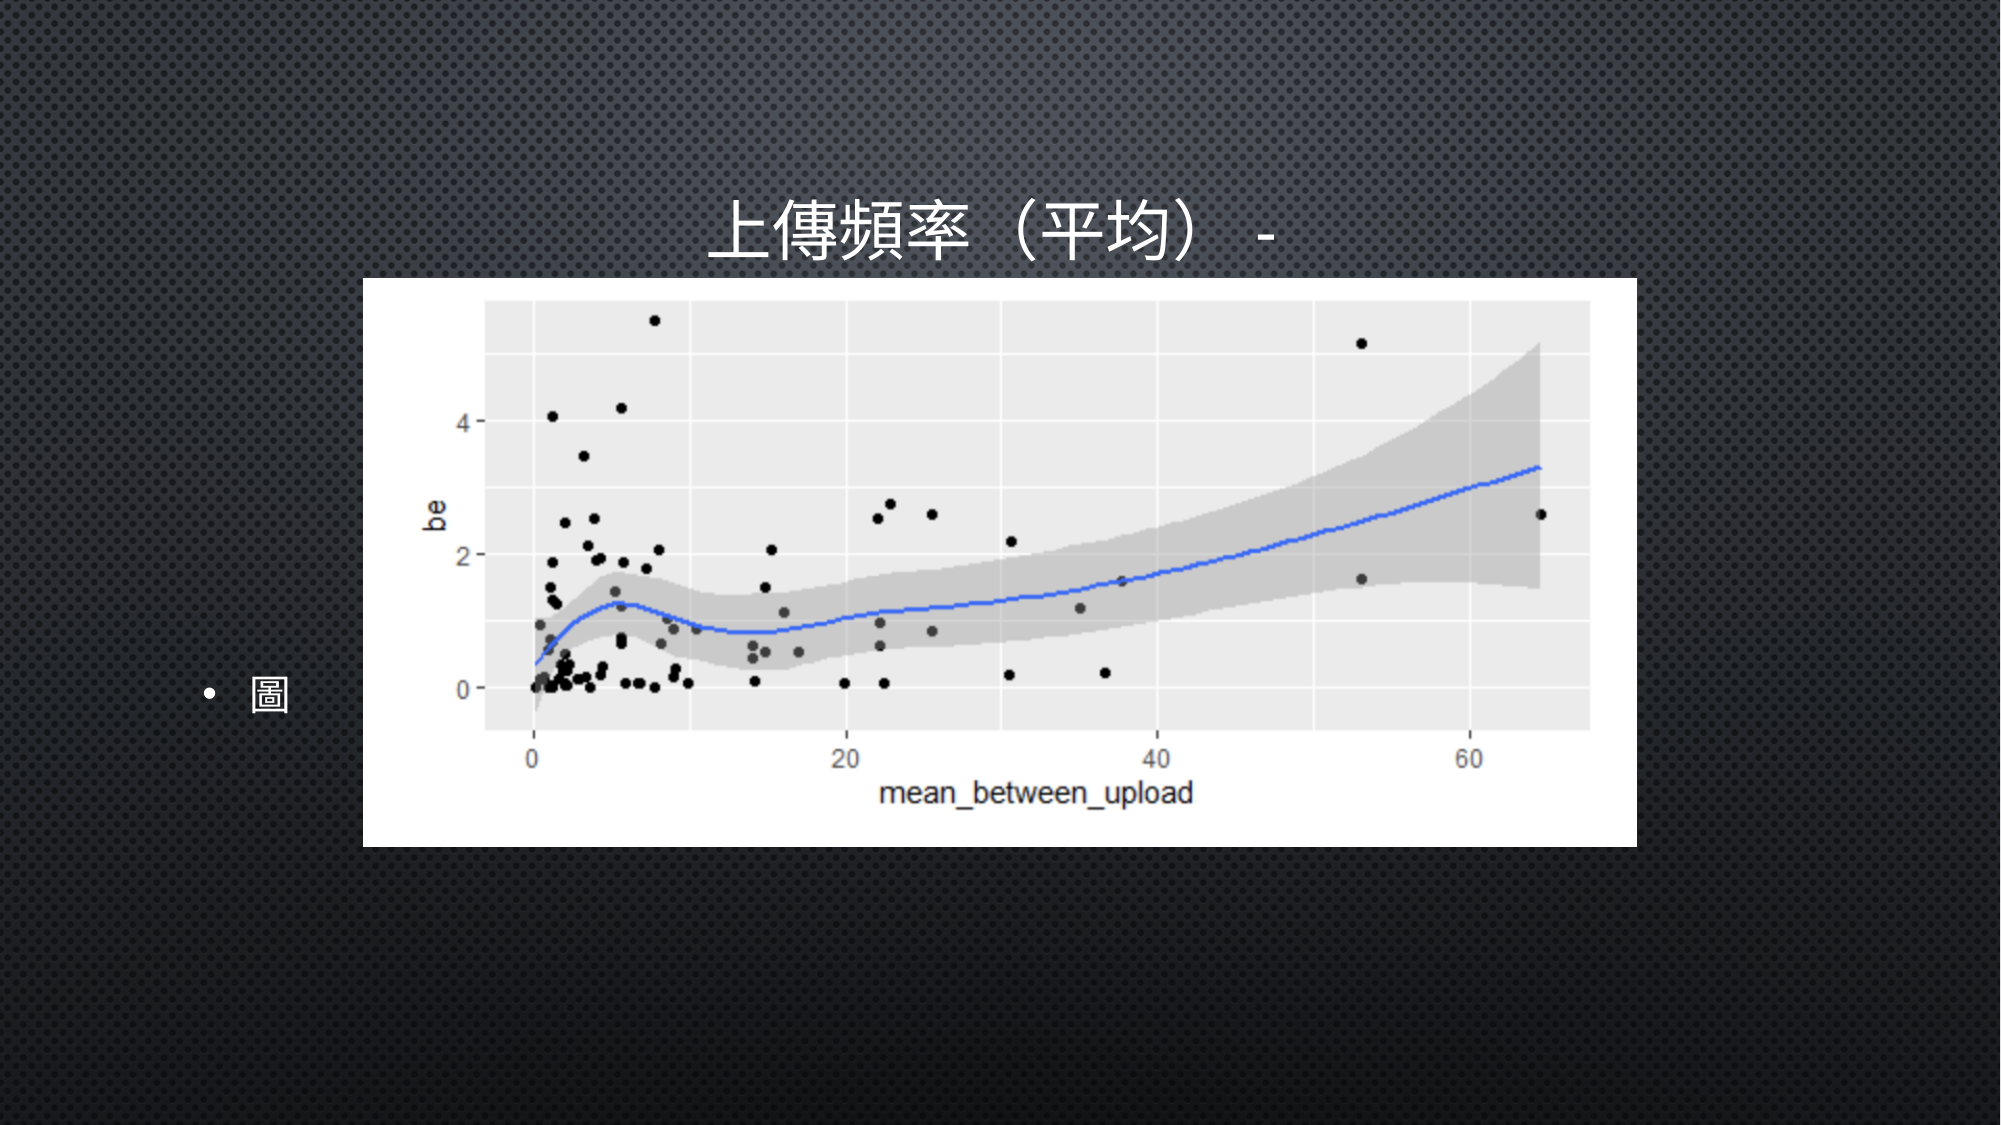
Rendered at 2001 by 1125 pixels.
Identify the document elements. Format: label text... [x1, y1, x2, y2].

list 圖 [187, 437, 1813, 950]
title 上傳頻率（平均）- [187, 72, 1813, 386]
picture [363, 277, 1637, 848]
